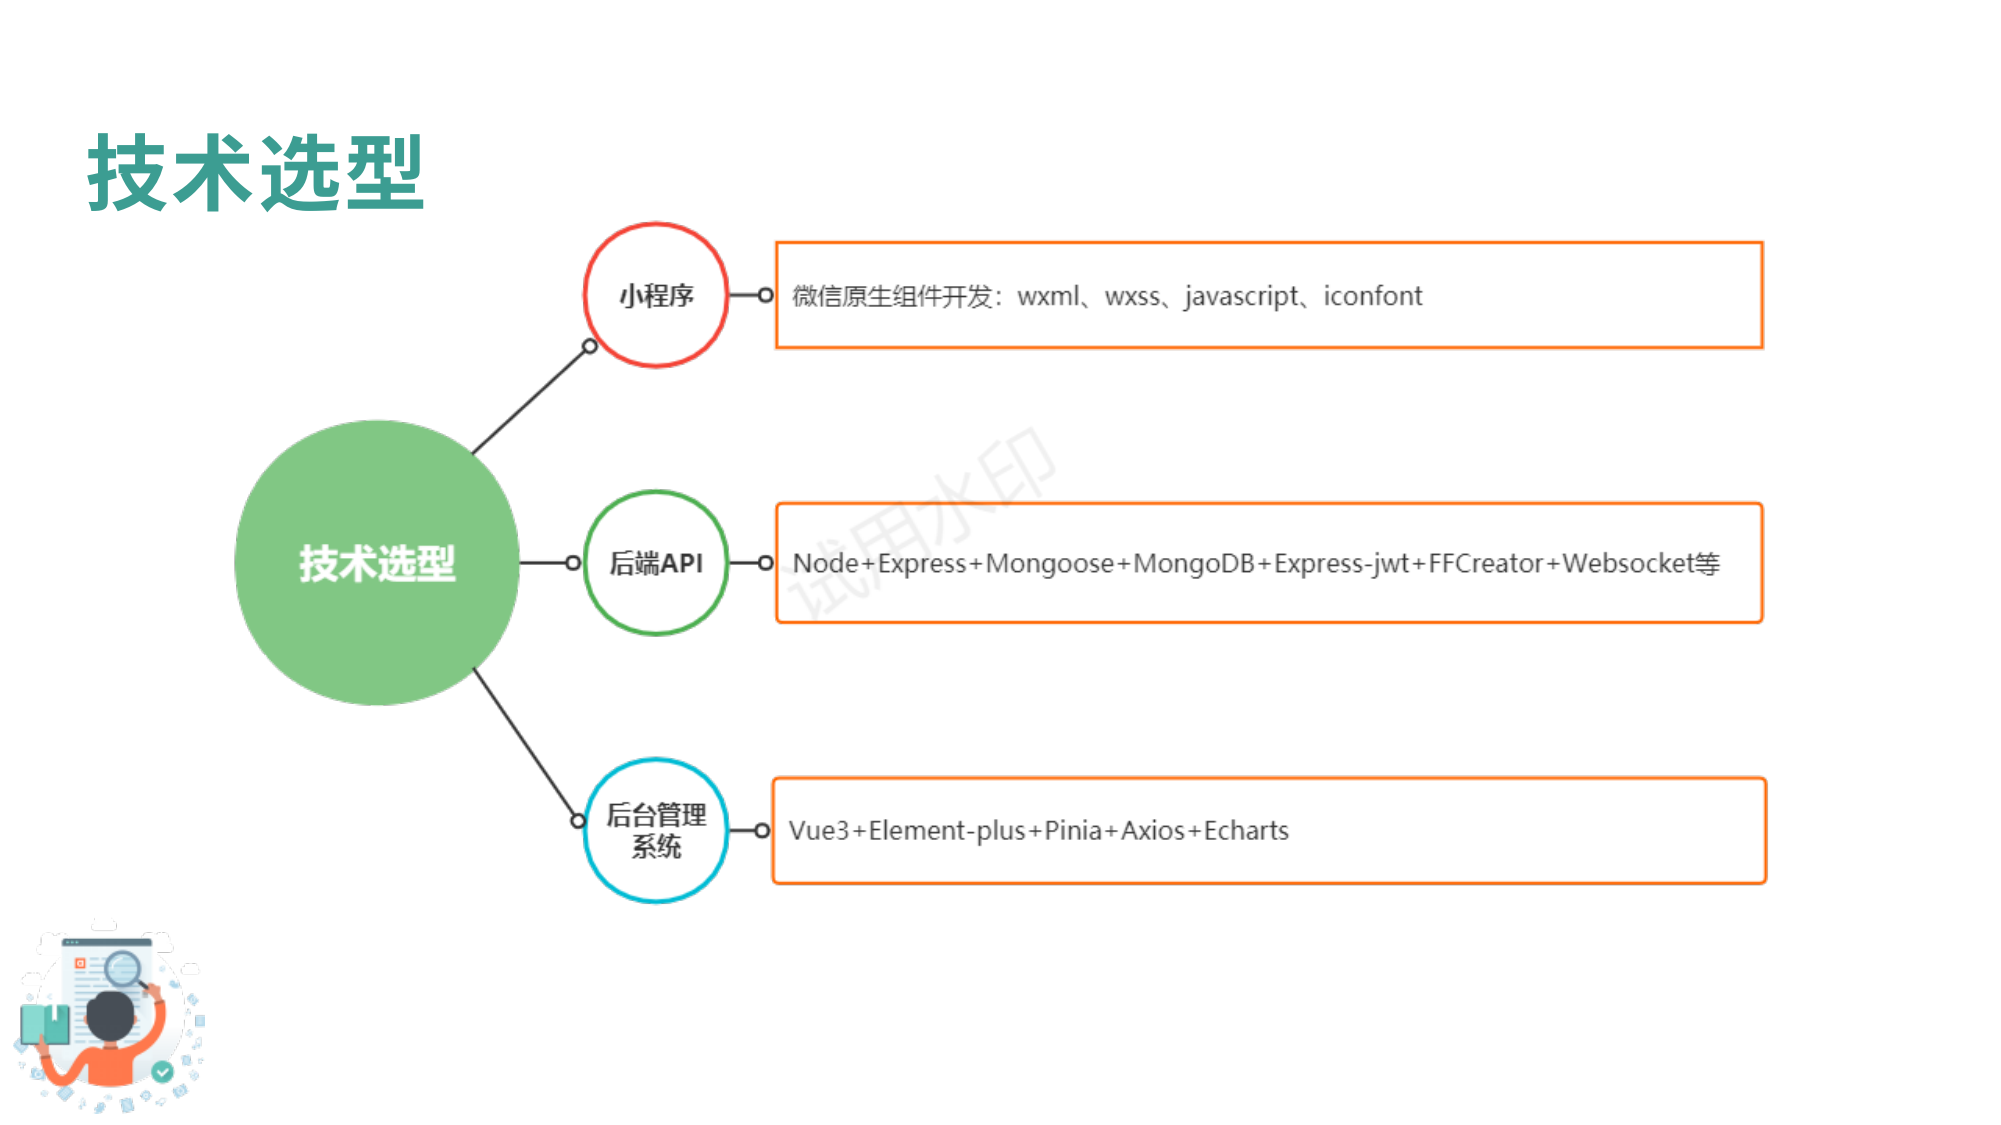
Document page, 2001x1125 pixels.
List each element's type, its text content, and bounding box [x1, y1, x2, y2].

text_box 技术选型 [74, 99, 1858, 225]
picture [13, 185, 1804, 1114]
